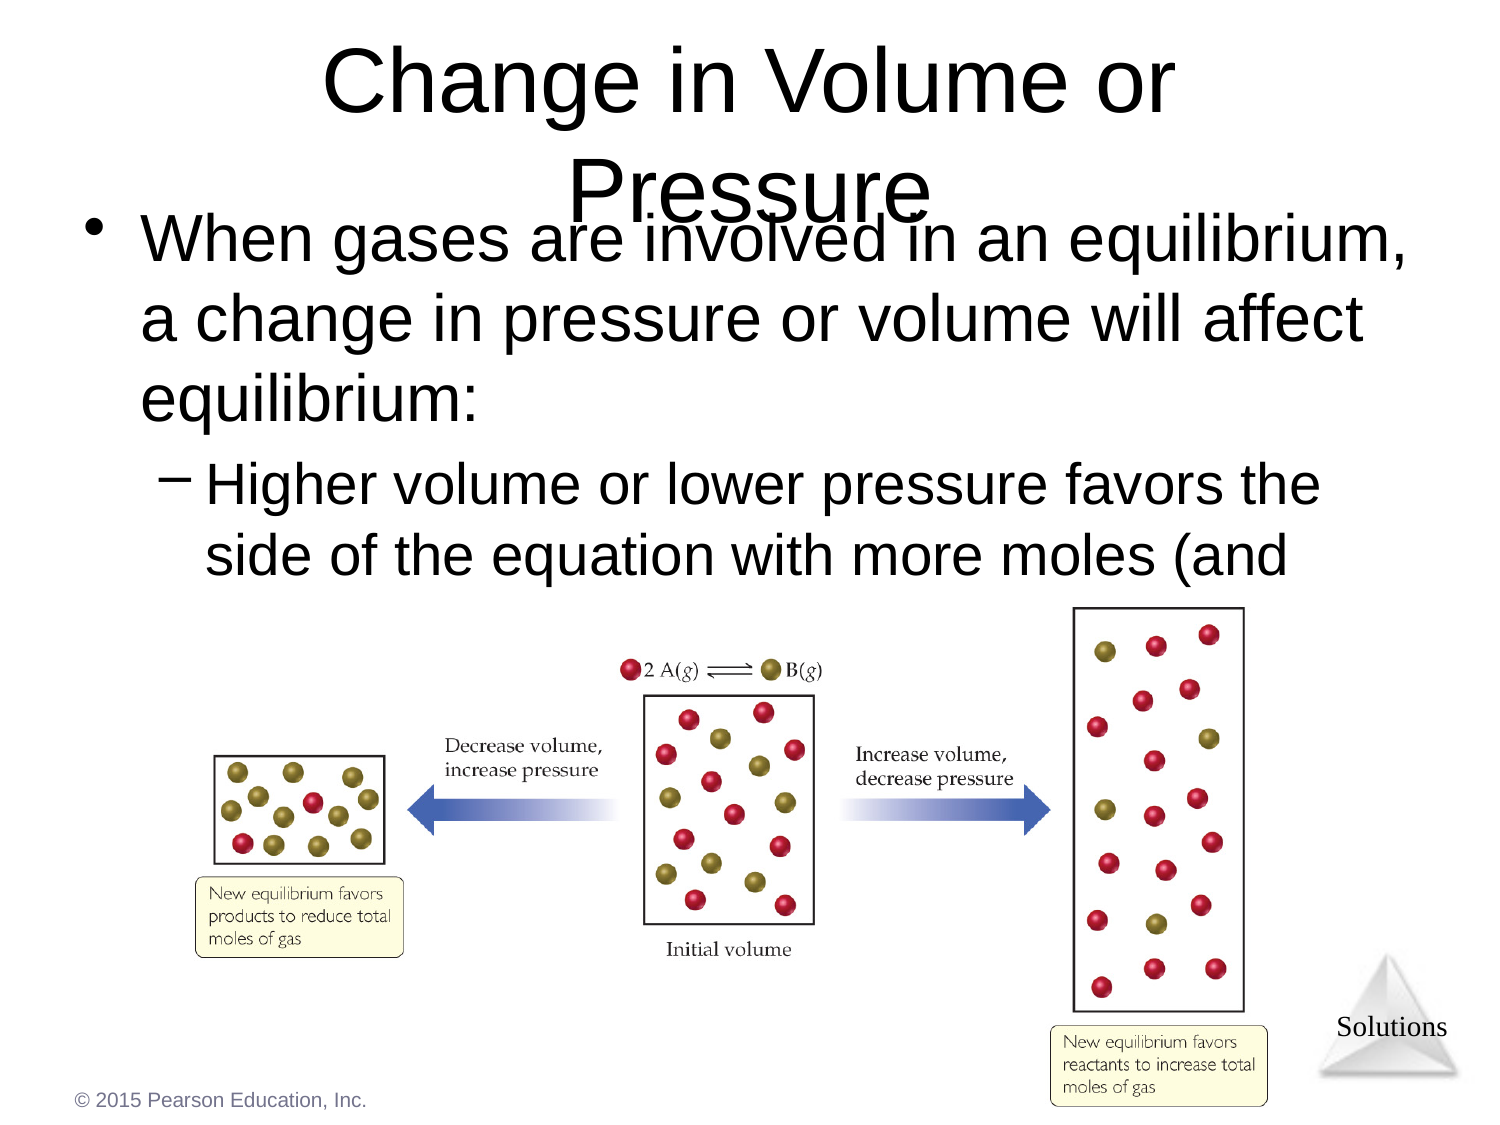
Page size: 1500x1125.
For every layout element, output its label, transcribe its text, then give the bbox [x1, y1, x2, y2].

list When gases are involved in an equilibrium, a change in pressure or volume will affect equilibrium: Higher volume or lower pressure favors the side of the equation with more moles (and vice-versa). [69, 187, 1494, 863]
picture [1275, 899, 1500, 1125]
title Change in Volume or Pressure [112, 37, 1388, 187]
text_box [187, 599, 1276, 1109]
